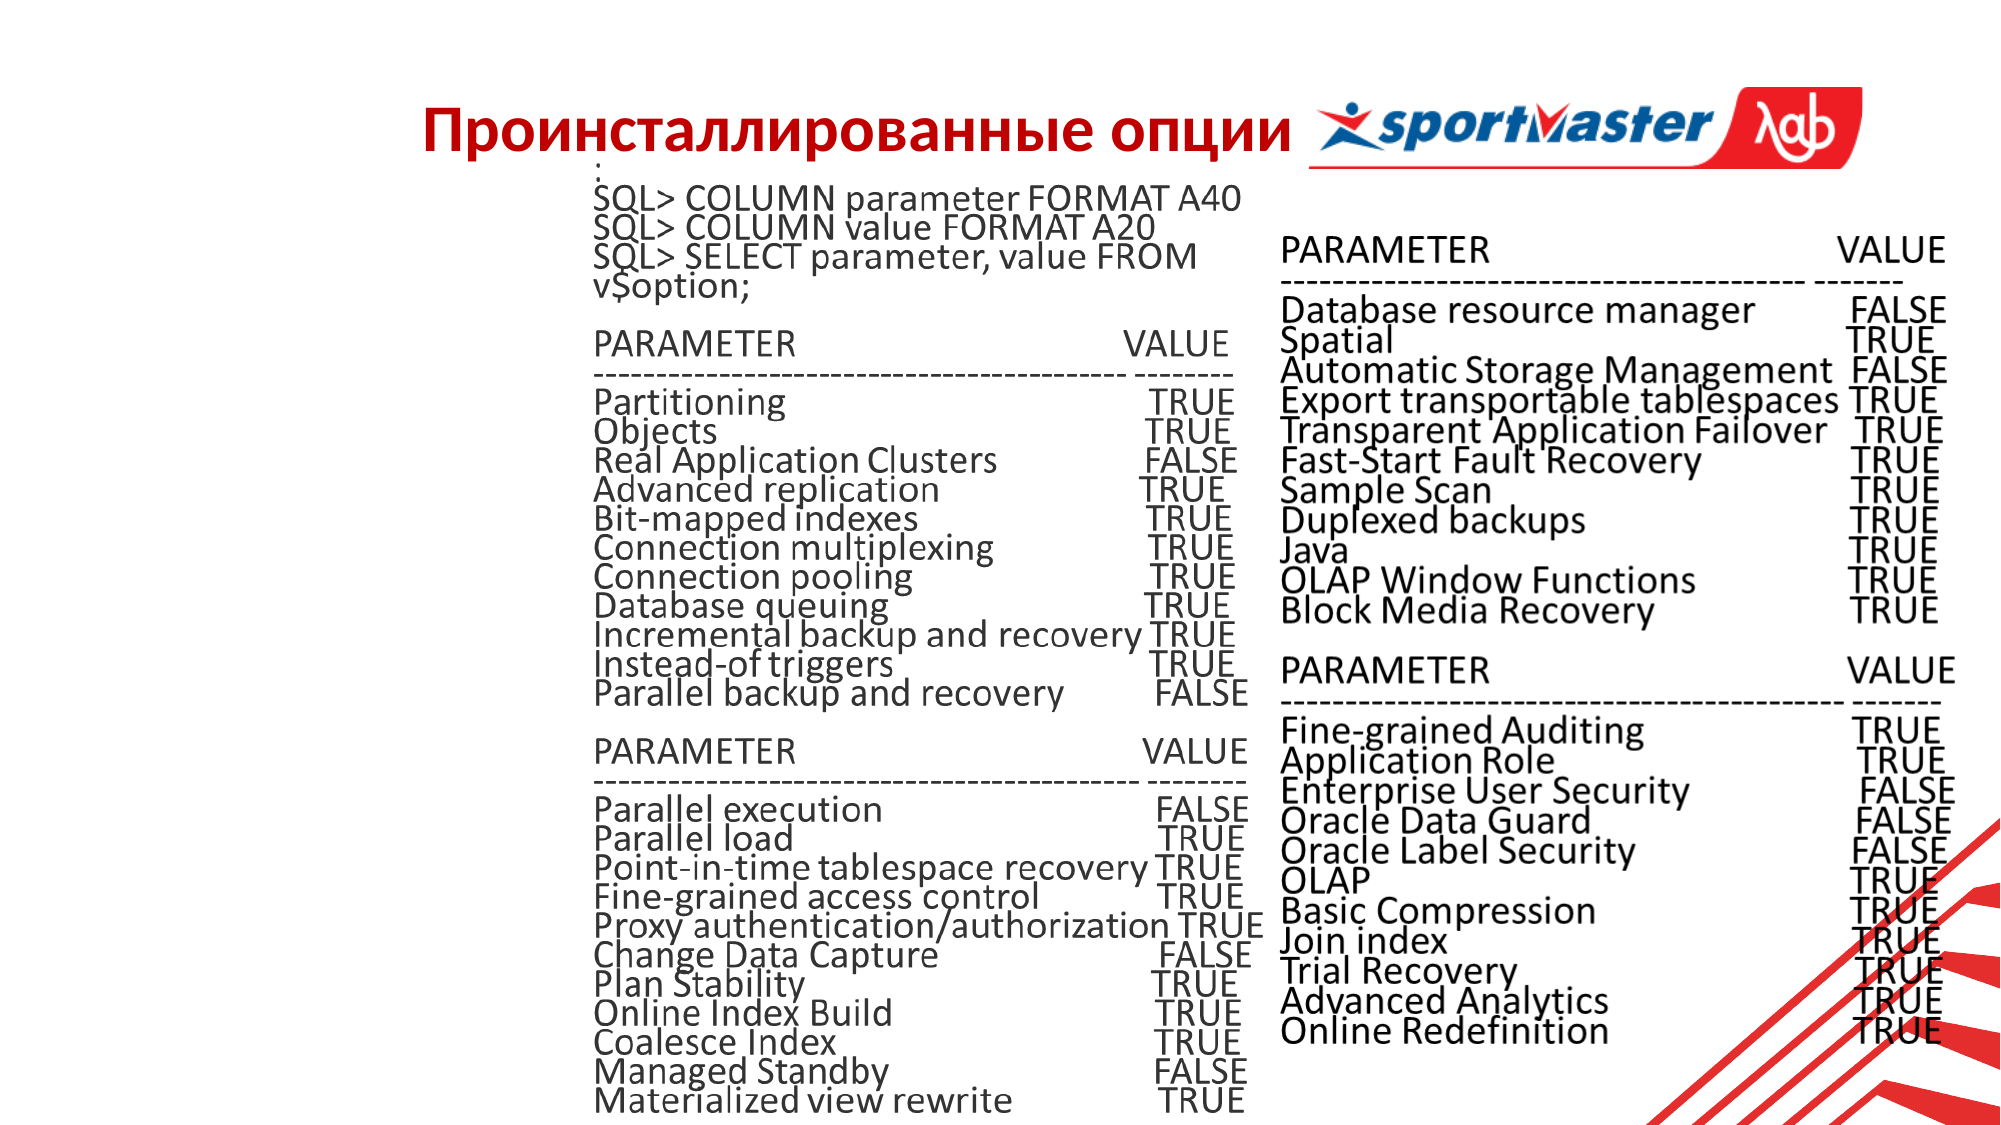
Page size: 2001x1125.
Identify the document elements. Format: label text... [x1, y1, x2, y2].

text_box Проинсталлированные опции [358, 77, 1359, 172]
picture [567, 131, 2001, 1125]
